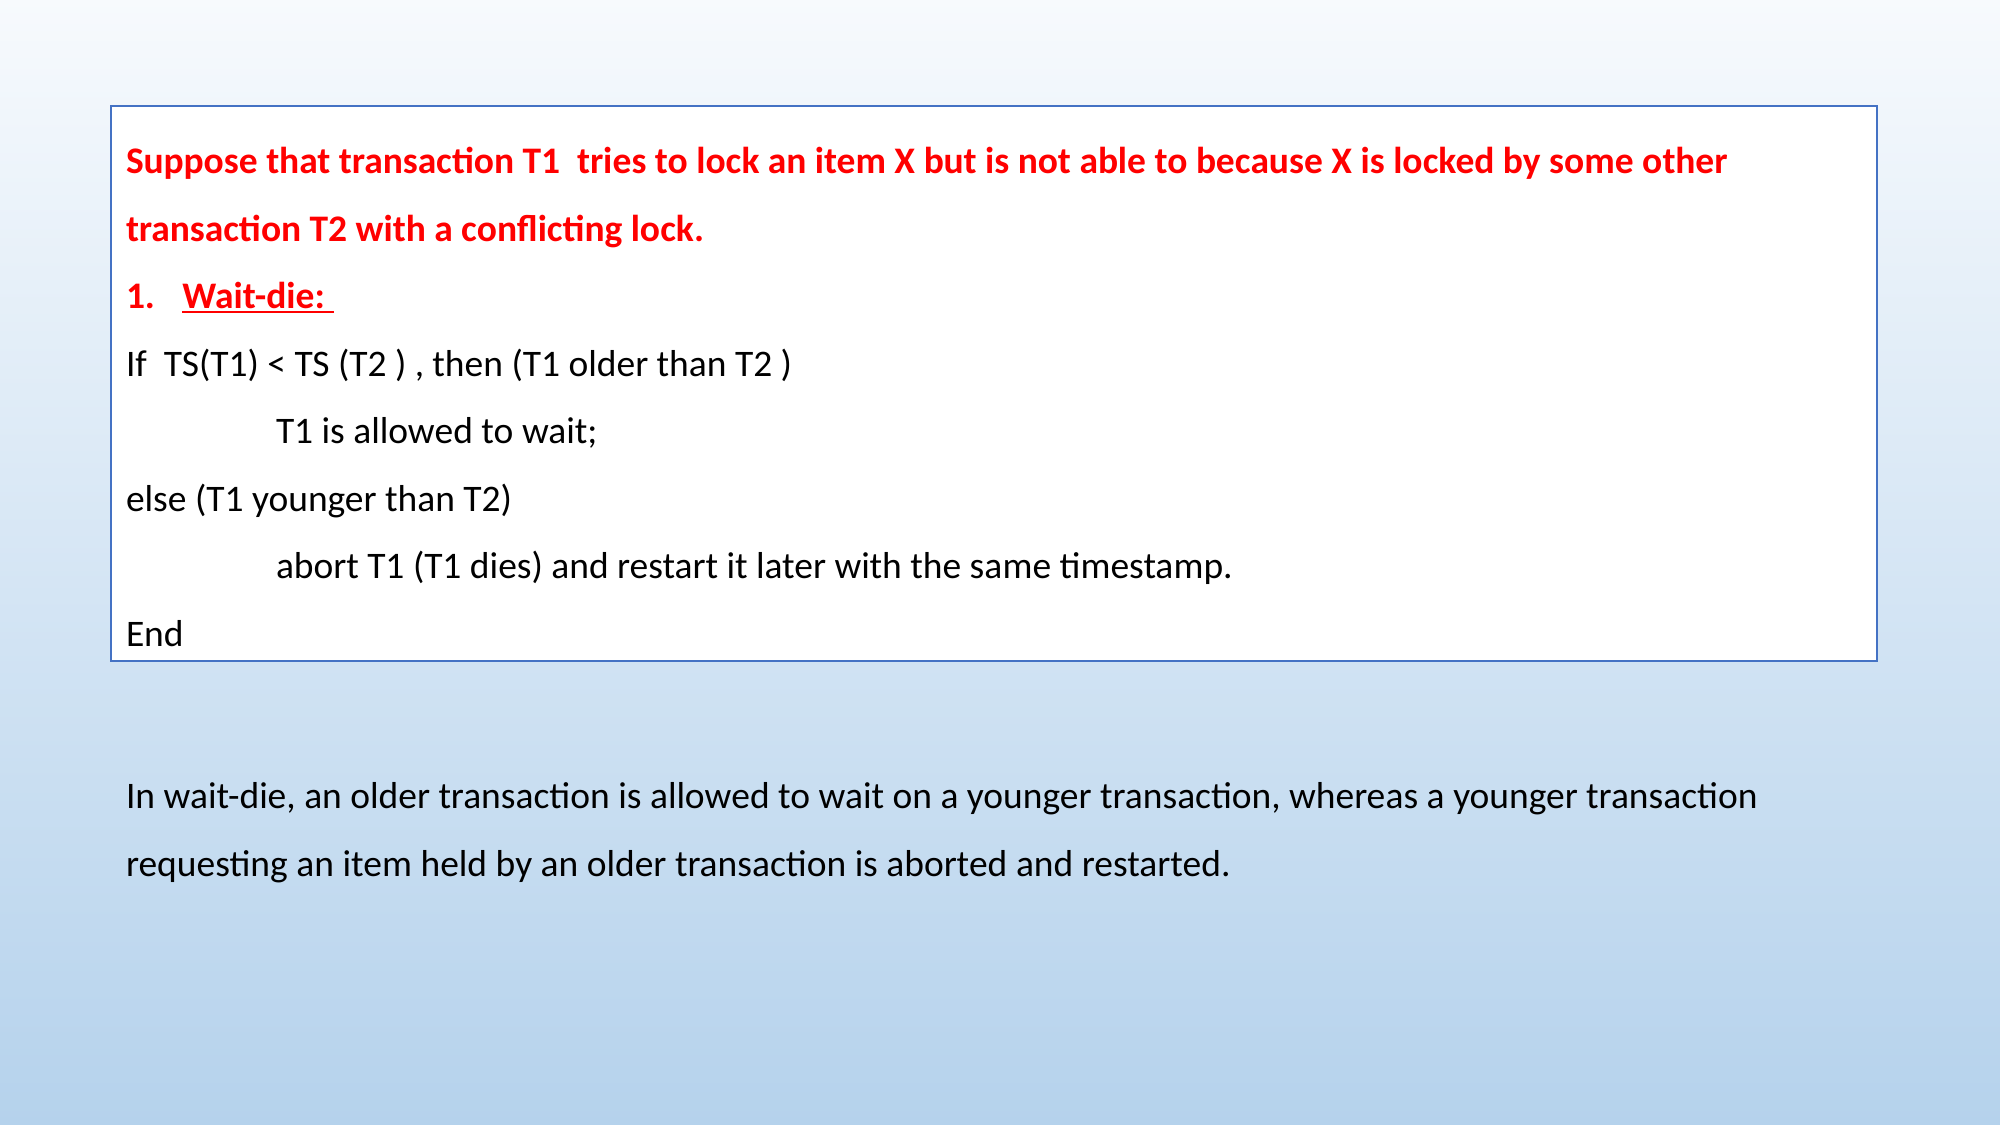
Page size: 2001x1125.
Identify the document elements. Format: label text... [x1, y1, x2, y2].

text_box Suppose that transaction T1 tries to lock an item X but is not able to because X is locked by some other transaction T2 with a conflicting lock. Wait-die: If TS(T1) < TS (T2 ) , then (T1 older than T2 ) T1 is allowed to wait; else (T1 younger than T2) abort T1 (T1 dies) and restart it later with the same timestamp. End [110, 105, 1878, 662]
text_box In wait-die, an older transaction is allowed to wait on a younger transaction, whereas a younger transaction requesting an item held by an older transaction is aborted and restarted. [111, 741, 1898, 891]
